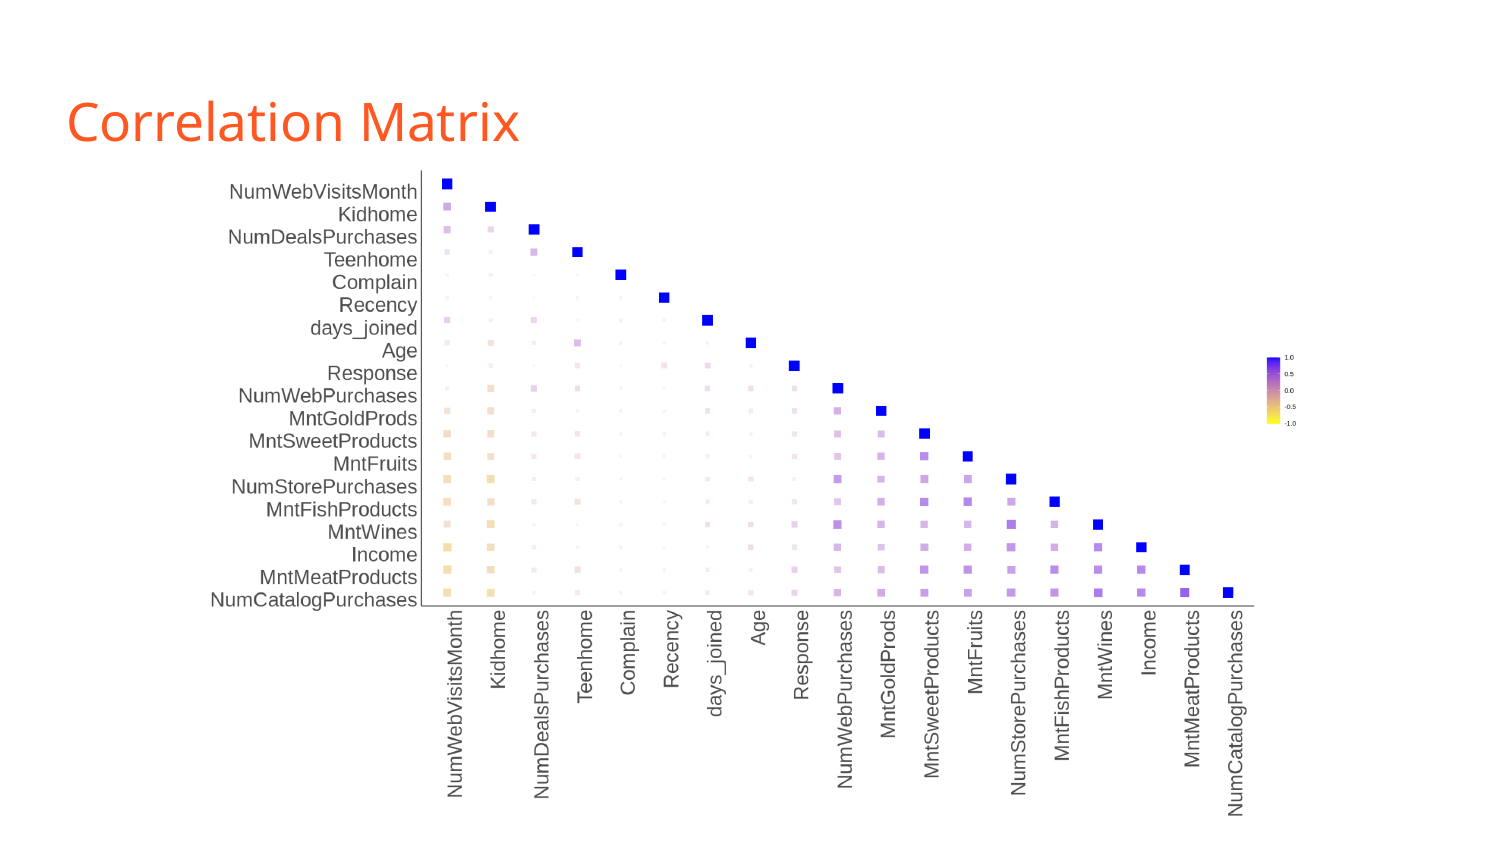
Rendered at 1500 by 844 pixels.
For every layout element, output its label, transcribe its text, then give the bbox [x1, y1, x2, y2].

title Correlation Matrix [51, 72, 1449, 167]
picture [196, 166, 1304, 832]
